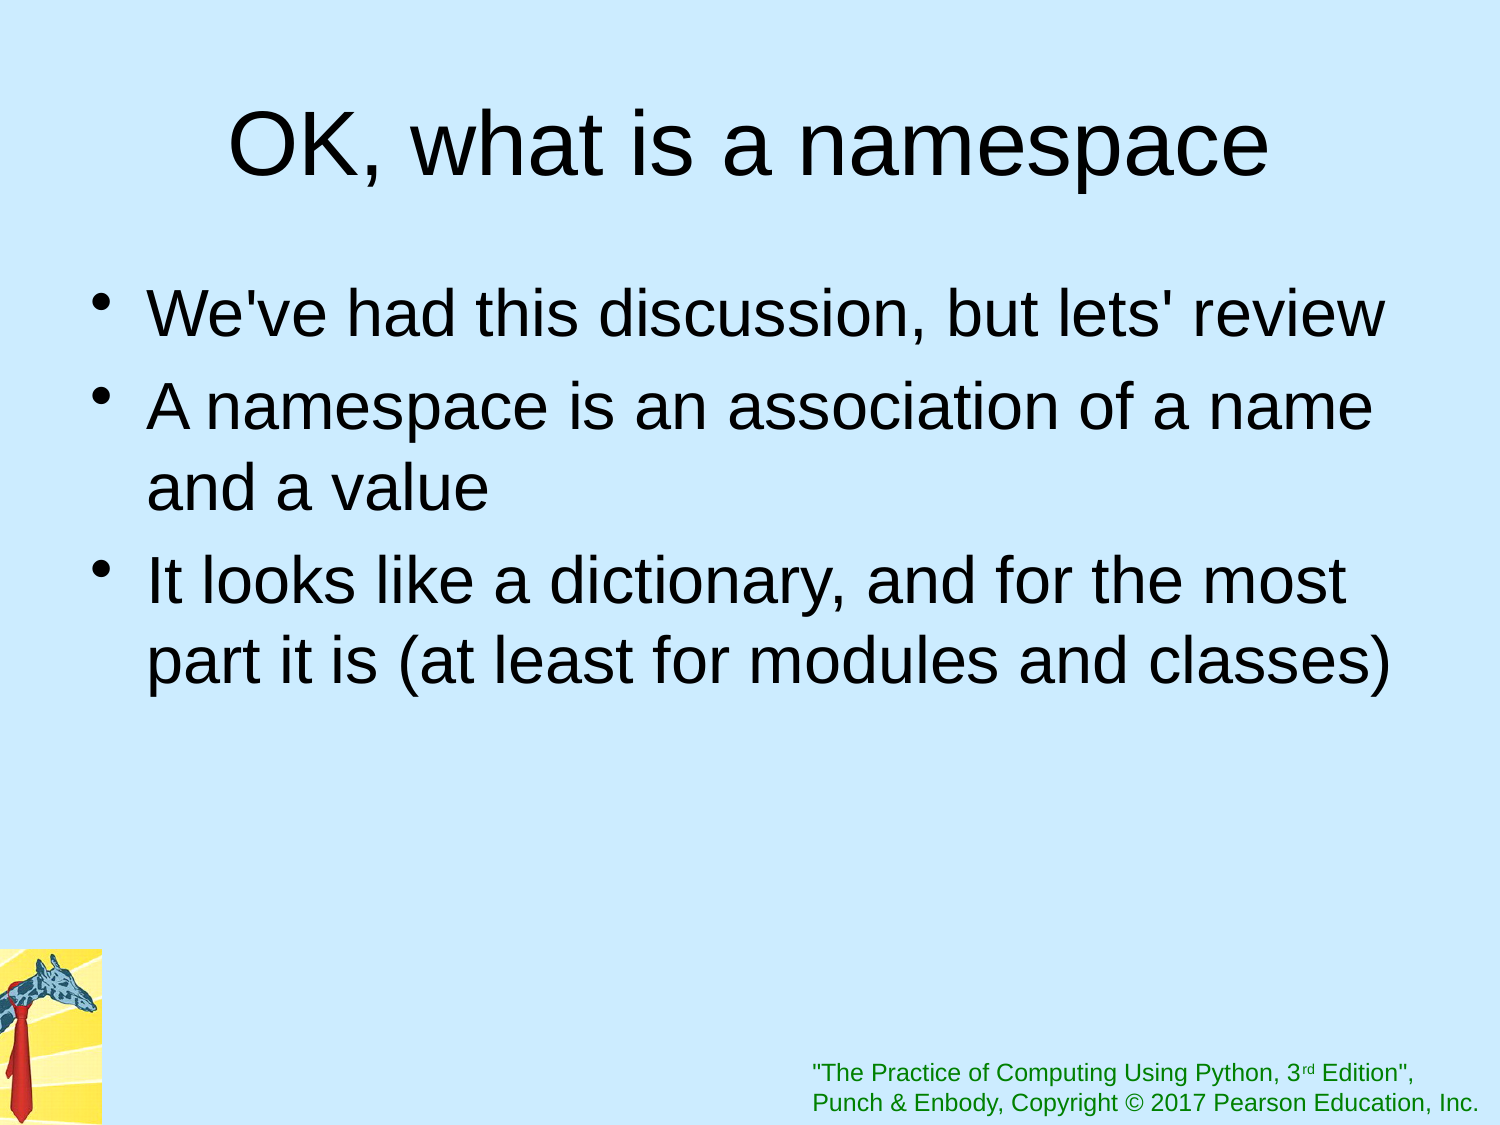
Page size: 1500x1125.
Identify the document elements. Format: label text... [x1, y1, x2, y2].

title OK, what is a namespace [75, 45, 1425, 233]
list We've had this discussion, but lets' review A namespace is an association of a name and a value It looks like a dictionary, and for the most part it is (at least for modules and classes) [75, 262, 1425, 1005]
picture [0, 949, 102, 1125]
